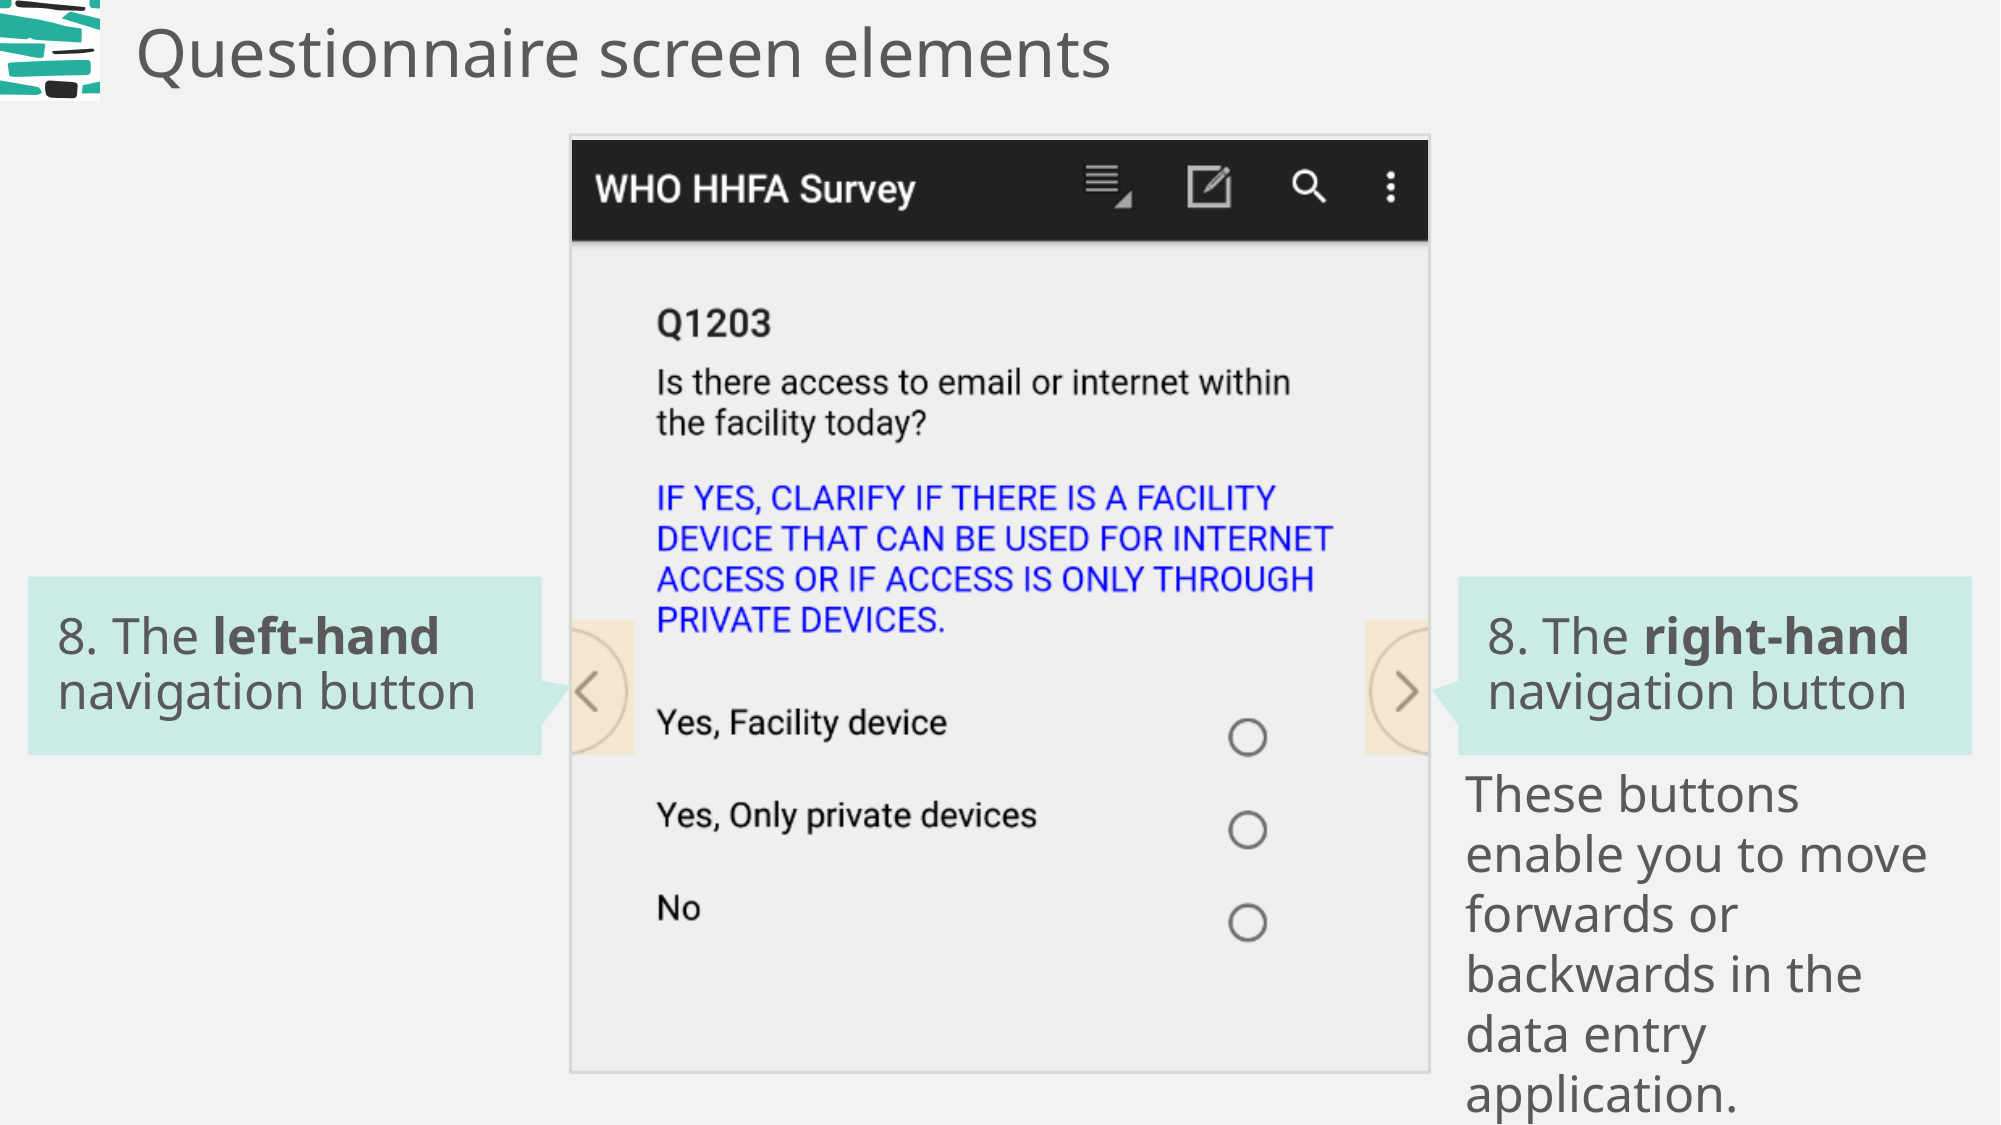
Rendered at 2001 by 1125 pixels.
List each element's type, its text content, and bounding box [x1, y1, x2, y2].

picture [571, 136, 1429, 1071]
text_box 8. The left-hand navigation button [27, 576, 571, 756]
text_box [0, 0, 1965, 101]
text_box 8. The right-hand navigation button [1432, 576, 1973, 756]
text_box These buttons enable you to move forwards or backwards in the data entry application. [1450, 755, 1965, 1125]
